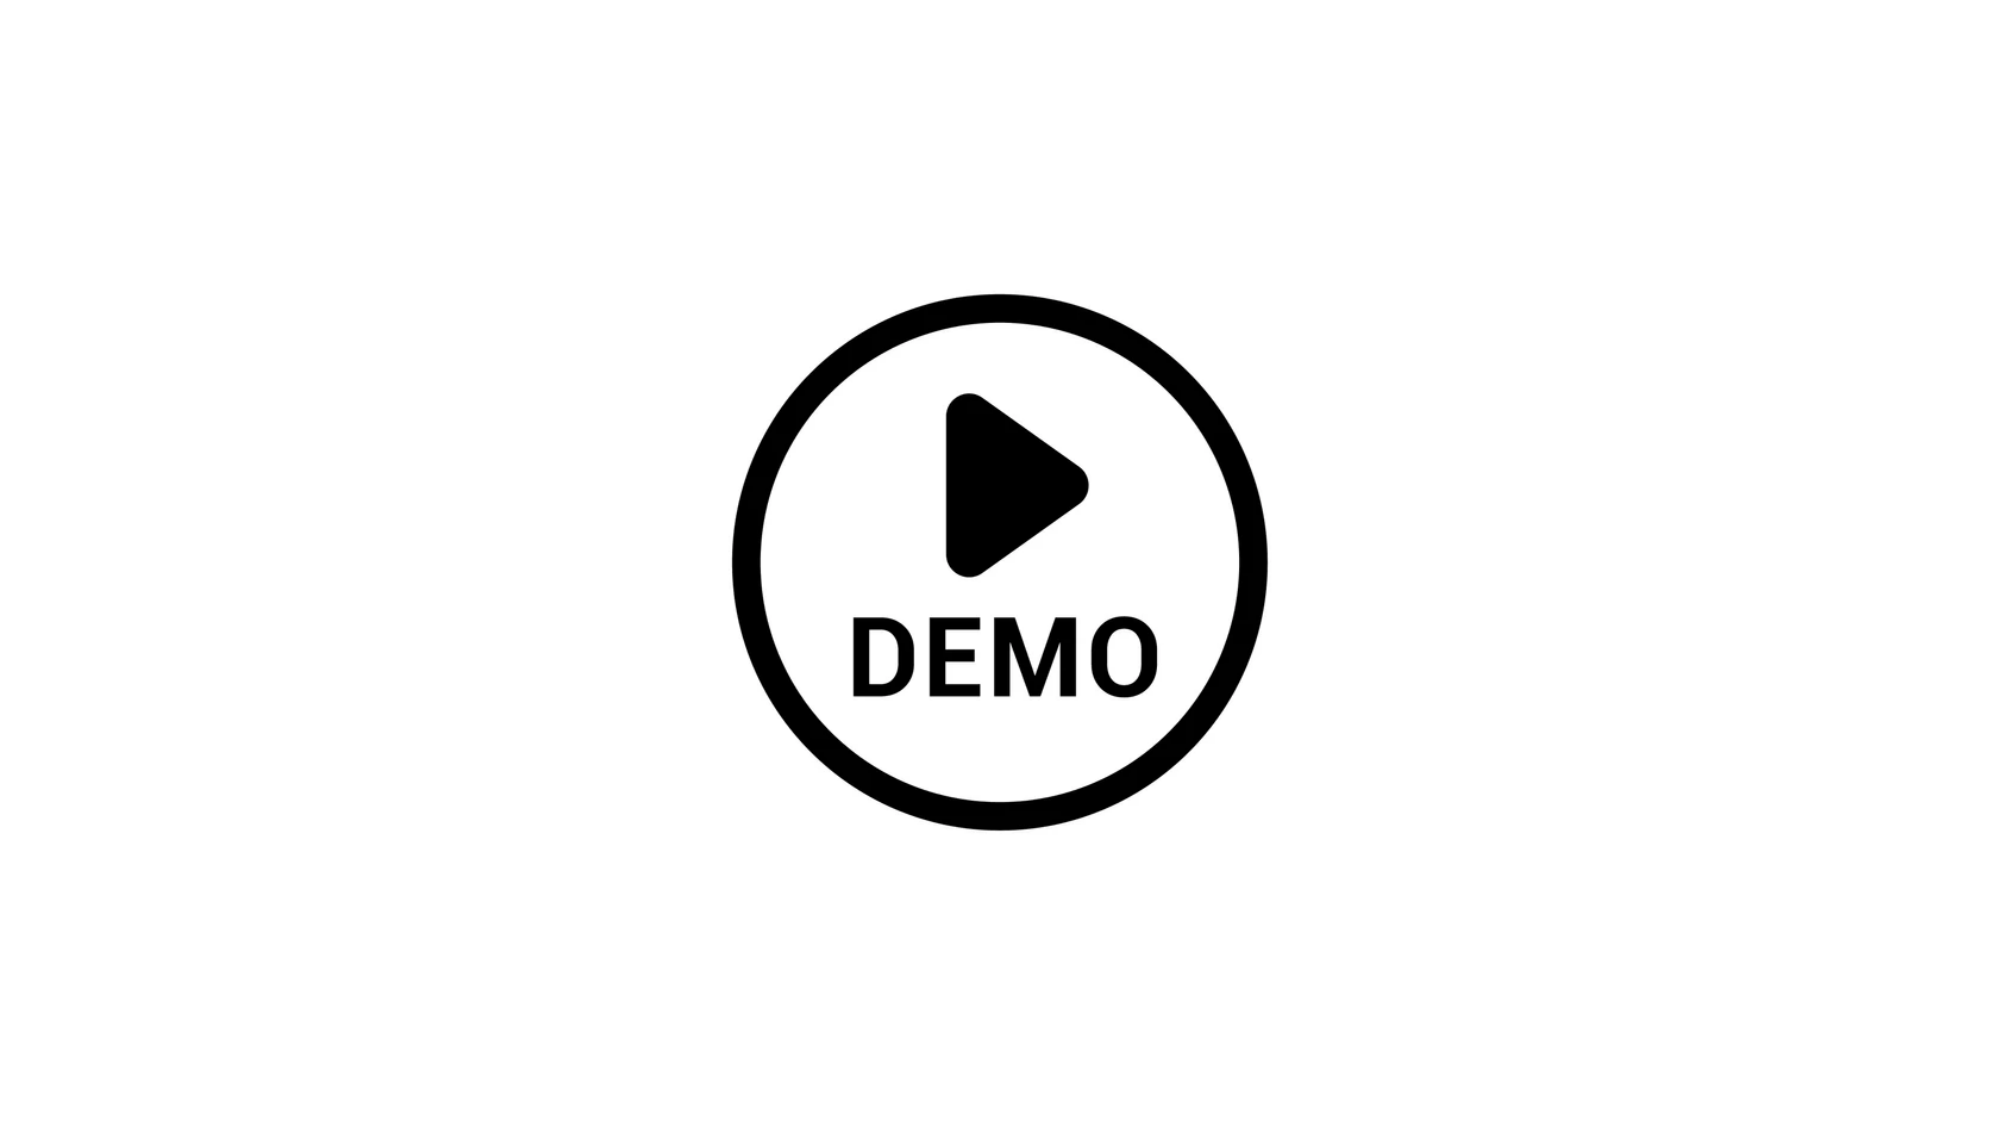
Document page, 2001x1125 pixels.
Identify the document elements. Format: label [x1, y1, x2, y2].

list [643, 205, 1357, 920]
